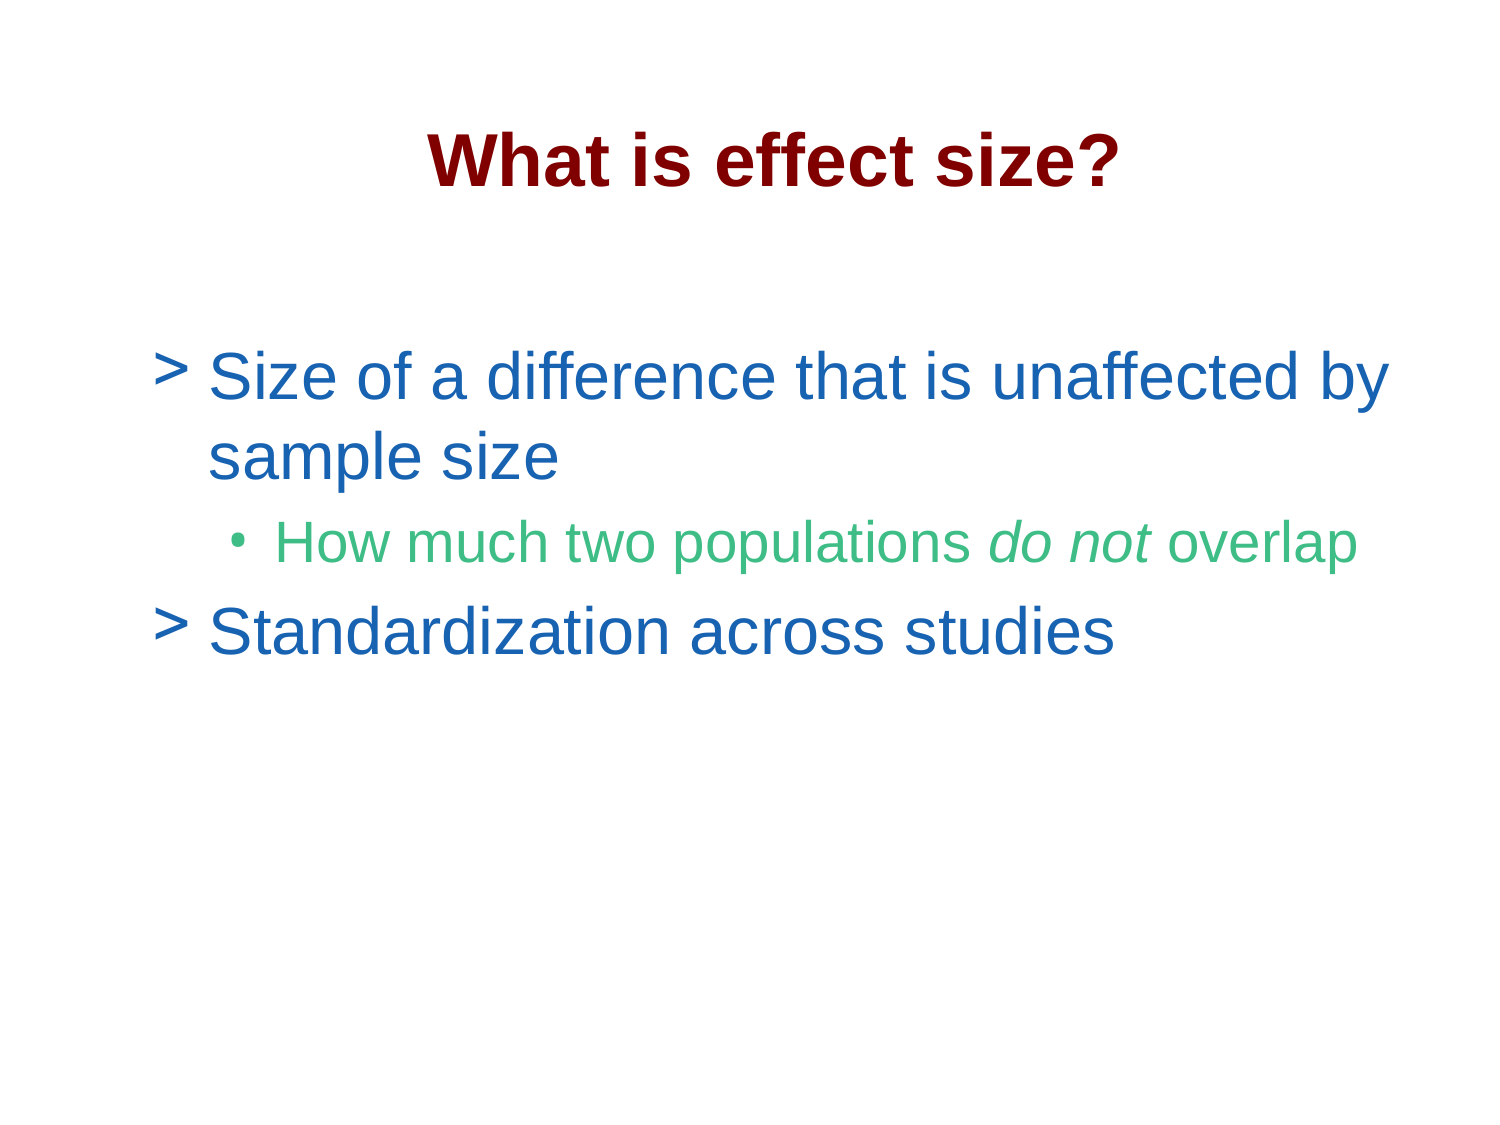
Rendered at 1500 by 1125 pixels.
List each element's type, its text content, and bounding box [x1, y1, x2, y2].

list Size of a difference that is unaffected by sample size How much two populations do not overlap Standardization across studies [137, 324, 1413, 1001]
title What is effect size? [137, 112, 1413, 201]
